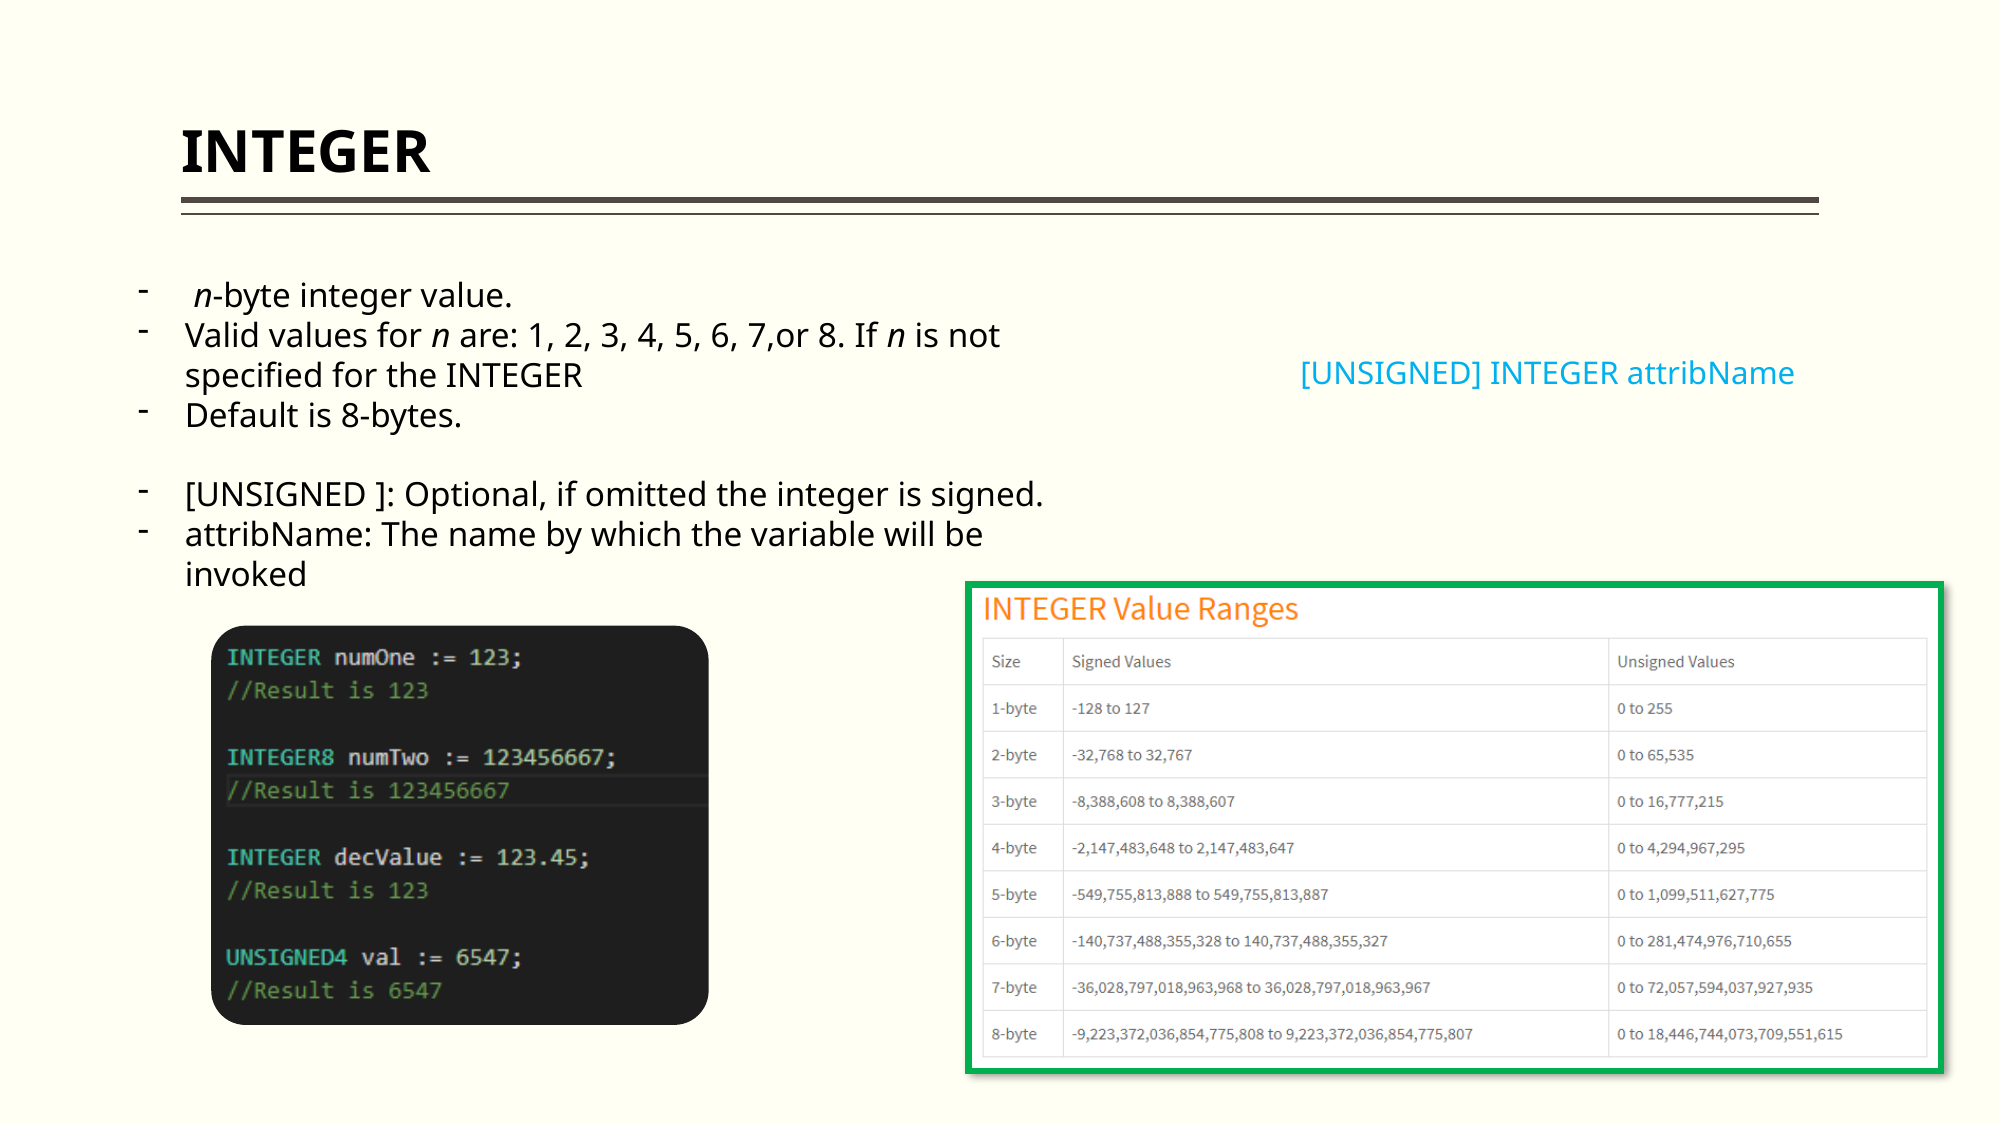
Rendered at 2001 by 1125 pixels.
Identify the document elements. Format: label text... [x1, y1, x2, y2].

picture [211, 625, 709, 1025]
picture [971, 587, 1938, 1069]
text_box n-byte integer value. Valid values for n are: 1, 2, 3, 4, 5, 6, 7,or 8. If n is not specified for the INTEGER Default is 8-bytes. [UNSIGNED ]: Optional, if omitted the integer is signed. attribName: The name by which the variable will be invoked [123, 266, 1124, 641]
text_box [UNSIGNED] INTEGER attribName [1215, 350, 1836, 403]
title INTEGER [181, 99, 499, 193]
